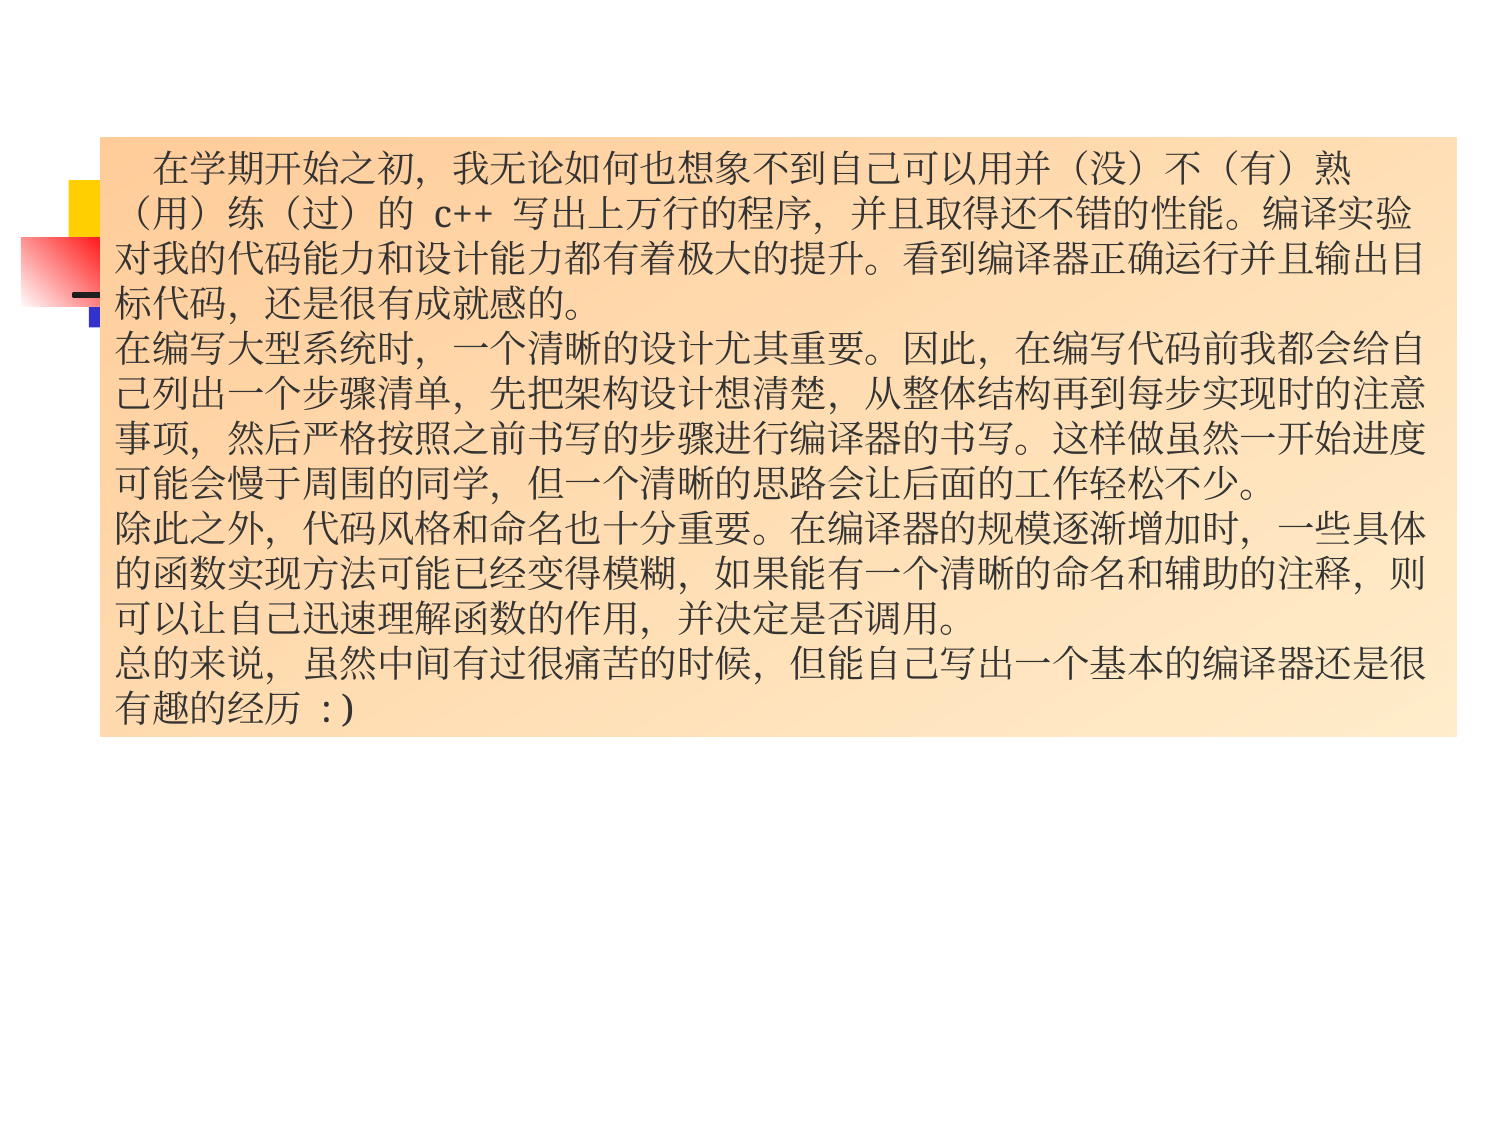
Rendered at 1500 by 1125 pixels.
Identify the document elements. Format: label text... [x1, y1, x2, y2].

text_box 在学期开始之初，我无论如何也想象不到自己可以用并（没）不（有）熟（用）练（过）的 c++ 写出上万行的程序，并且取得还不错的性能。编译实验对我的代码能力和设计能力都有着极大的提升。看到编译器正确运行并且输出目标代码，还是很有成就感的。 在编写大型系统时，一个清晰的设计尤其重要。因此，在编写代码前我都会给自己列出一个步骤清单，先把架构设计想清楚，从整体结构再到每步实现时的注意事项，然后严格按照之前书写的步骤进行编译器的书写。这样做虽然一开始进度可能会慢于周围的同学，但一个清晰的思路会让后面的工作轻松不少。 除此之外，代码风格和命名也十分重要。在编译器的规模逐渐增加时，一些具体的函数实现方法可能已经变得模糊，如果能有一个清晰的命名和辅助的注释，则可以让自己迅速理解函数的作用，并决定是否调用。 总的来说，虽然中间有过很痛苦的时候，但能自己写出一个基本的编译器还是很有趣的经历 : ) [100, 137, 1457, 737]
